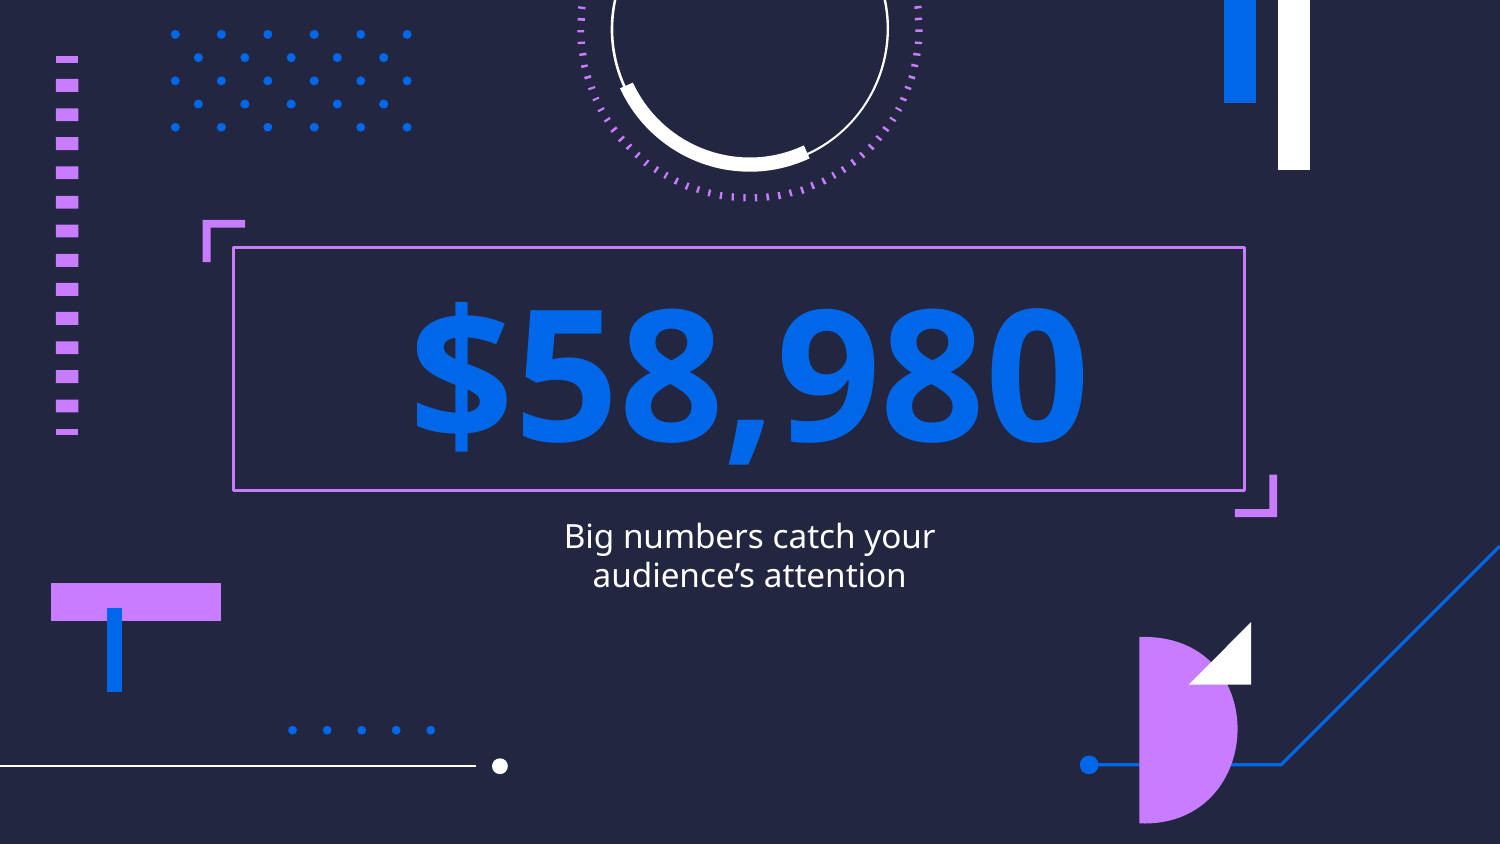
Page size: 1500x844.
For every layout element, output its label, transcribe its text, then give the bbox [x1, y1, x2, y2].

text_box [202, 219, 1278, 518]
subtitle Big numbers catch your audience’s attention [485, 526, 1015, 611]
